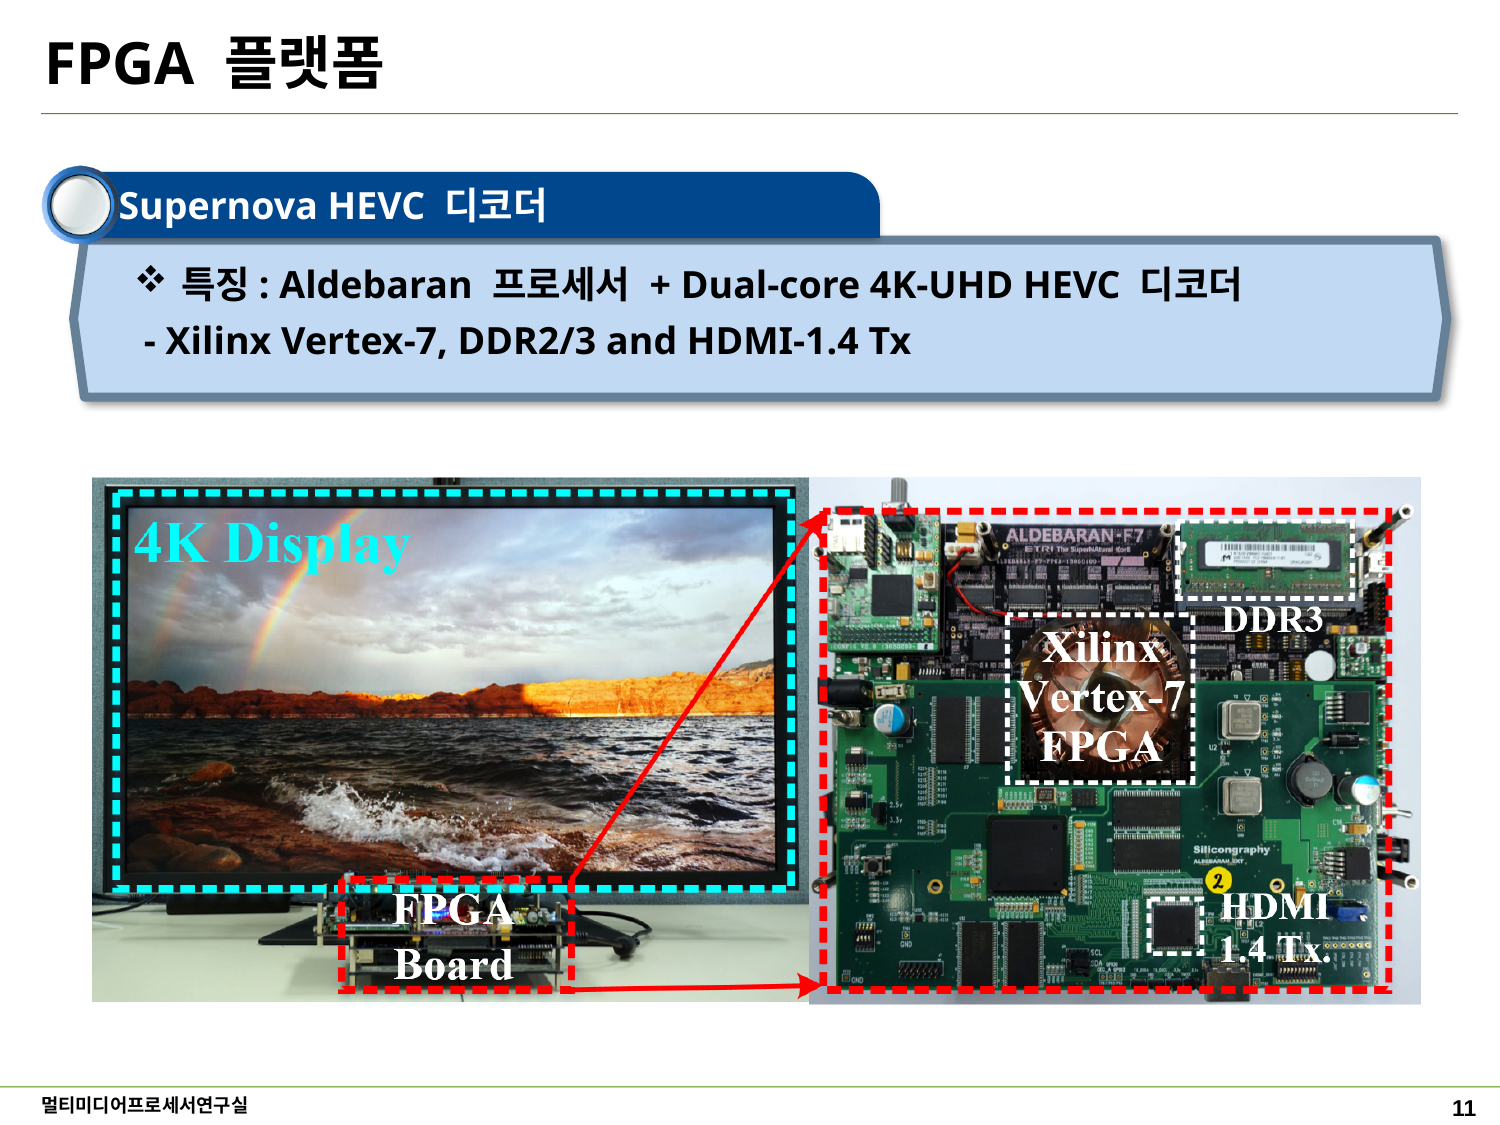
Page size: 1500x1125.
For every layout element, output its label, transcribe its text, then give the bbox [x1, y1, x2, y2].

text_box Supernova HEVC 디코더 [124, 171, 880, 238]
text_box [73, 240, 1447, 398]
text_box 특징: Aldebaran 프로세서 + Dual-core 4K-UHD HEVC 디코더 - Xilinx Vertex-7, DDR2/3 and HDMI-1.4 Tx [119, 253, 1424, 370]
title FPGA 플랫폼 [29, 18, 1442, 114]
picture [88, 472, 1424, 1009]
picture [40, 165, 120, 244]
